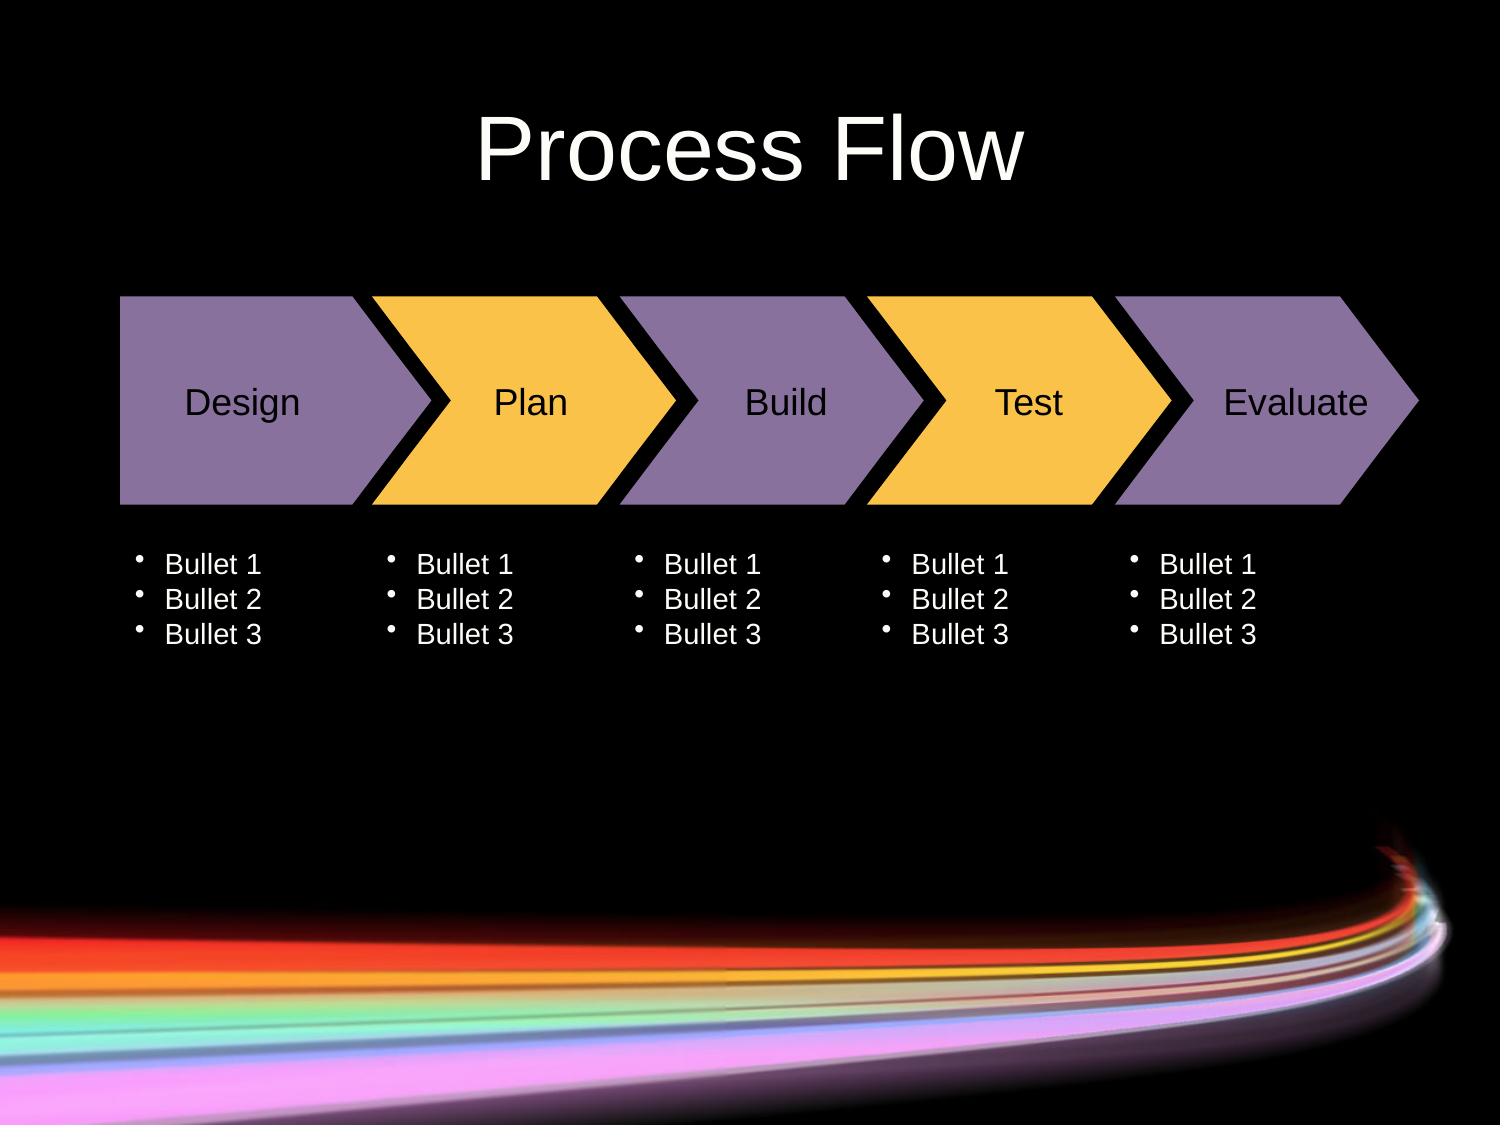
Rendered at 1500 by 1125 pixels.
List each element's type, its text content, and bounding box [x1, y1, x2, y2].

text_box Plan [478, 370, 584, 431]
text_box Bullet 1 Bullet 2 Bullet 3 [120, 537, 346, 925]
text_box [619, 296, 924, 505]
text_box Design [169, 370, 316, 430]
text_box [866, 296, 1172, 505]
picture [0, 0, 1500, 1125]
text_box Bullet 1 Bullet 2 Bullet 3 [619, 537, 846, 925]
text_box [1114, 296, 1420, 505]
text_box Bullet 1 Bullet 2 Bullet 3 [866, 537, 1093, 925]
text_box [371, 296, 677, 505]
text_box [120, 296, 432, 505]
text_box Evaluate [1208, 370, 1384, 431]
title Process Flow [75, 50, 1425, 238]
text_box Bullet 1 Bullet 2 Bullet 3 [1114, 537, 1341, 925]
text_box Build [729, 370, 843, 431]
text_box Bullet 1 Bullet 2 Bullet 3 [371, 537, 598, 925]
text_box Test [979, 370, 1079, 430]
